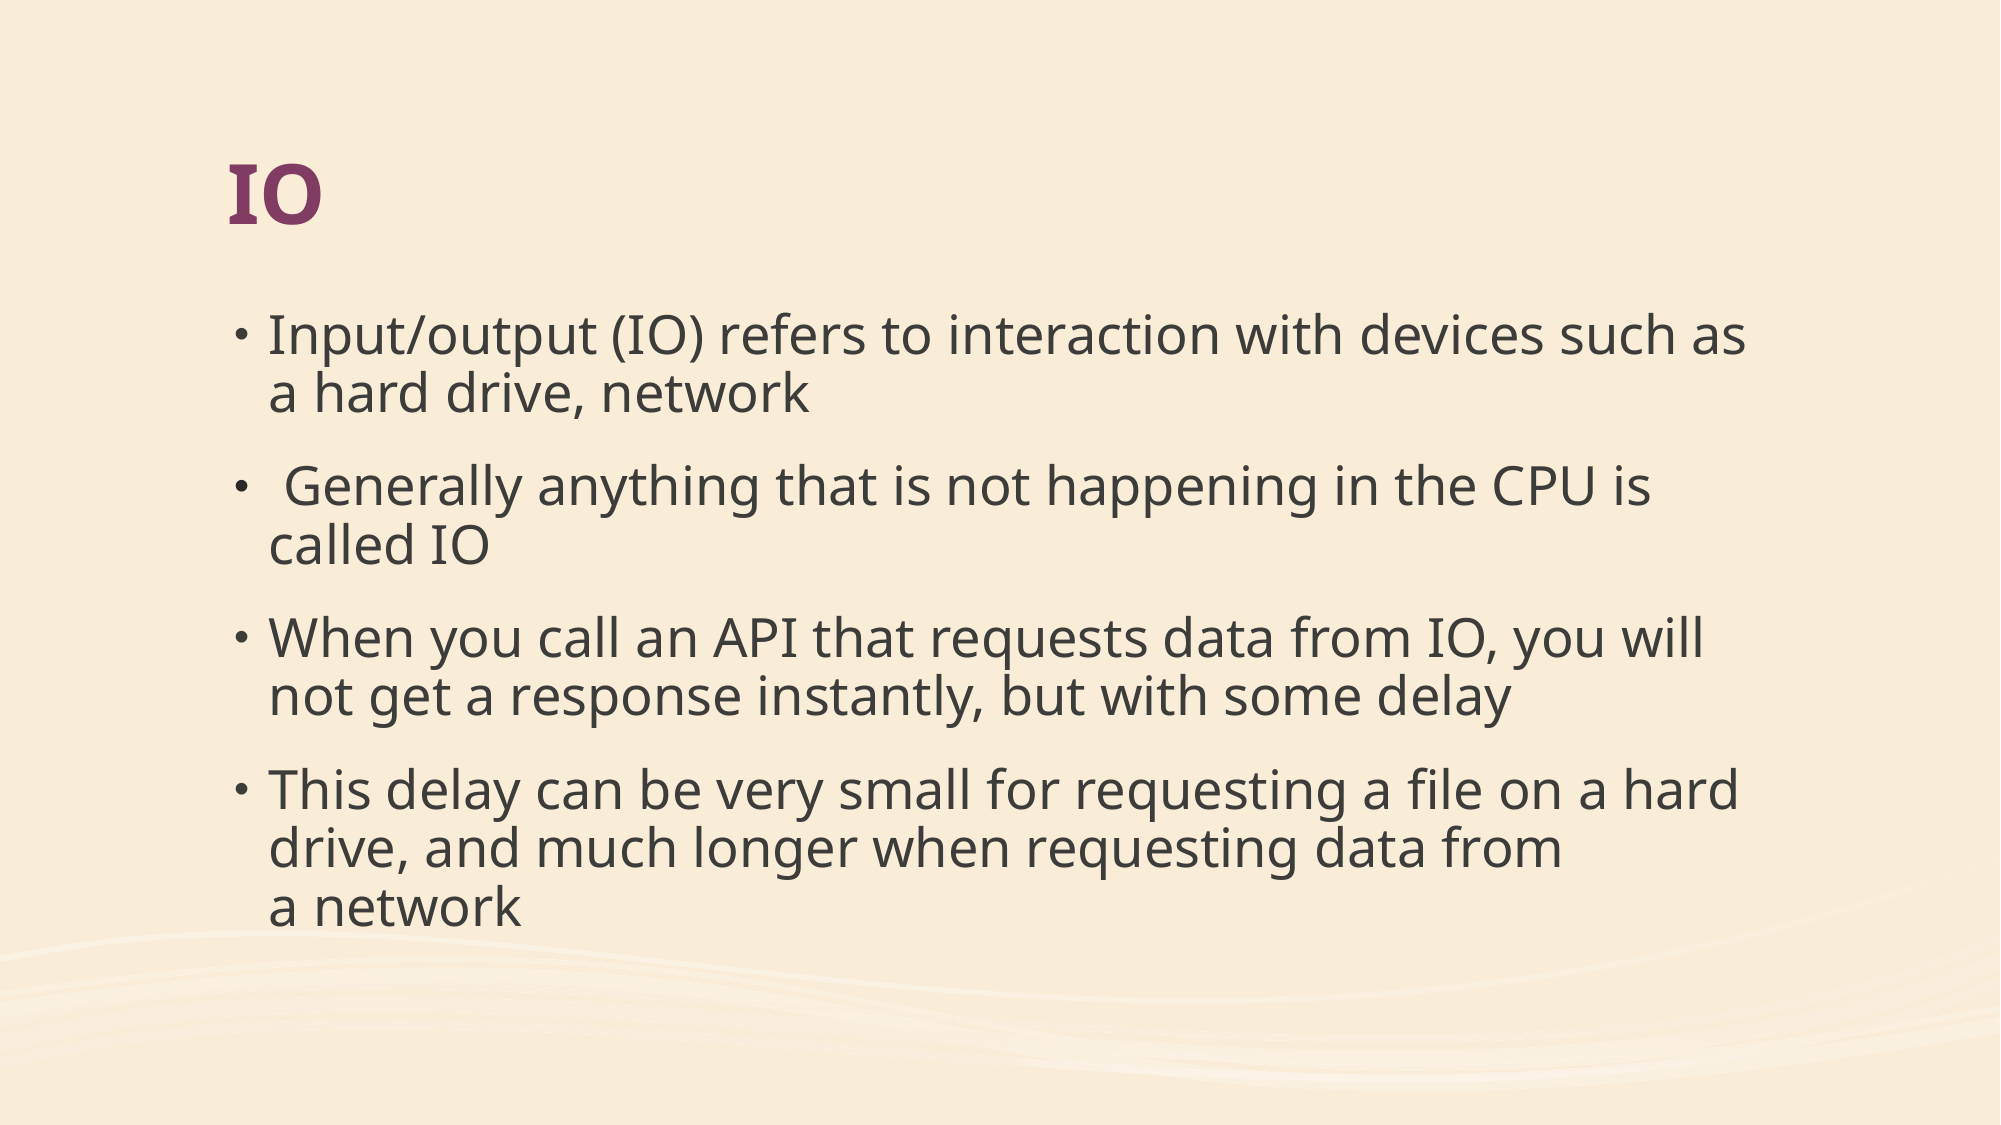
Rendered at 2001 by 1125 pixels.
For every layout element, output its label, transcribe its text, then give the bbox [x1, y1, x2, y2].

list Input/output (IO) refers to interaction with devices such as a hard drive, network Generally anything that is not happening in the CPU is called IO When you call an API that requests data from IO, you will not get a response instantly, but with some delay This delay can be very small for requesting a file on a hard drive, and much longer when requesting data from a network [212, 299, 1788, 950]
title IO [212, 50, 1788, 250]
